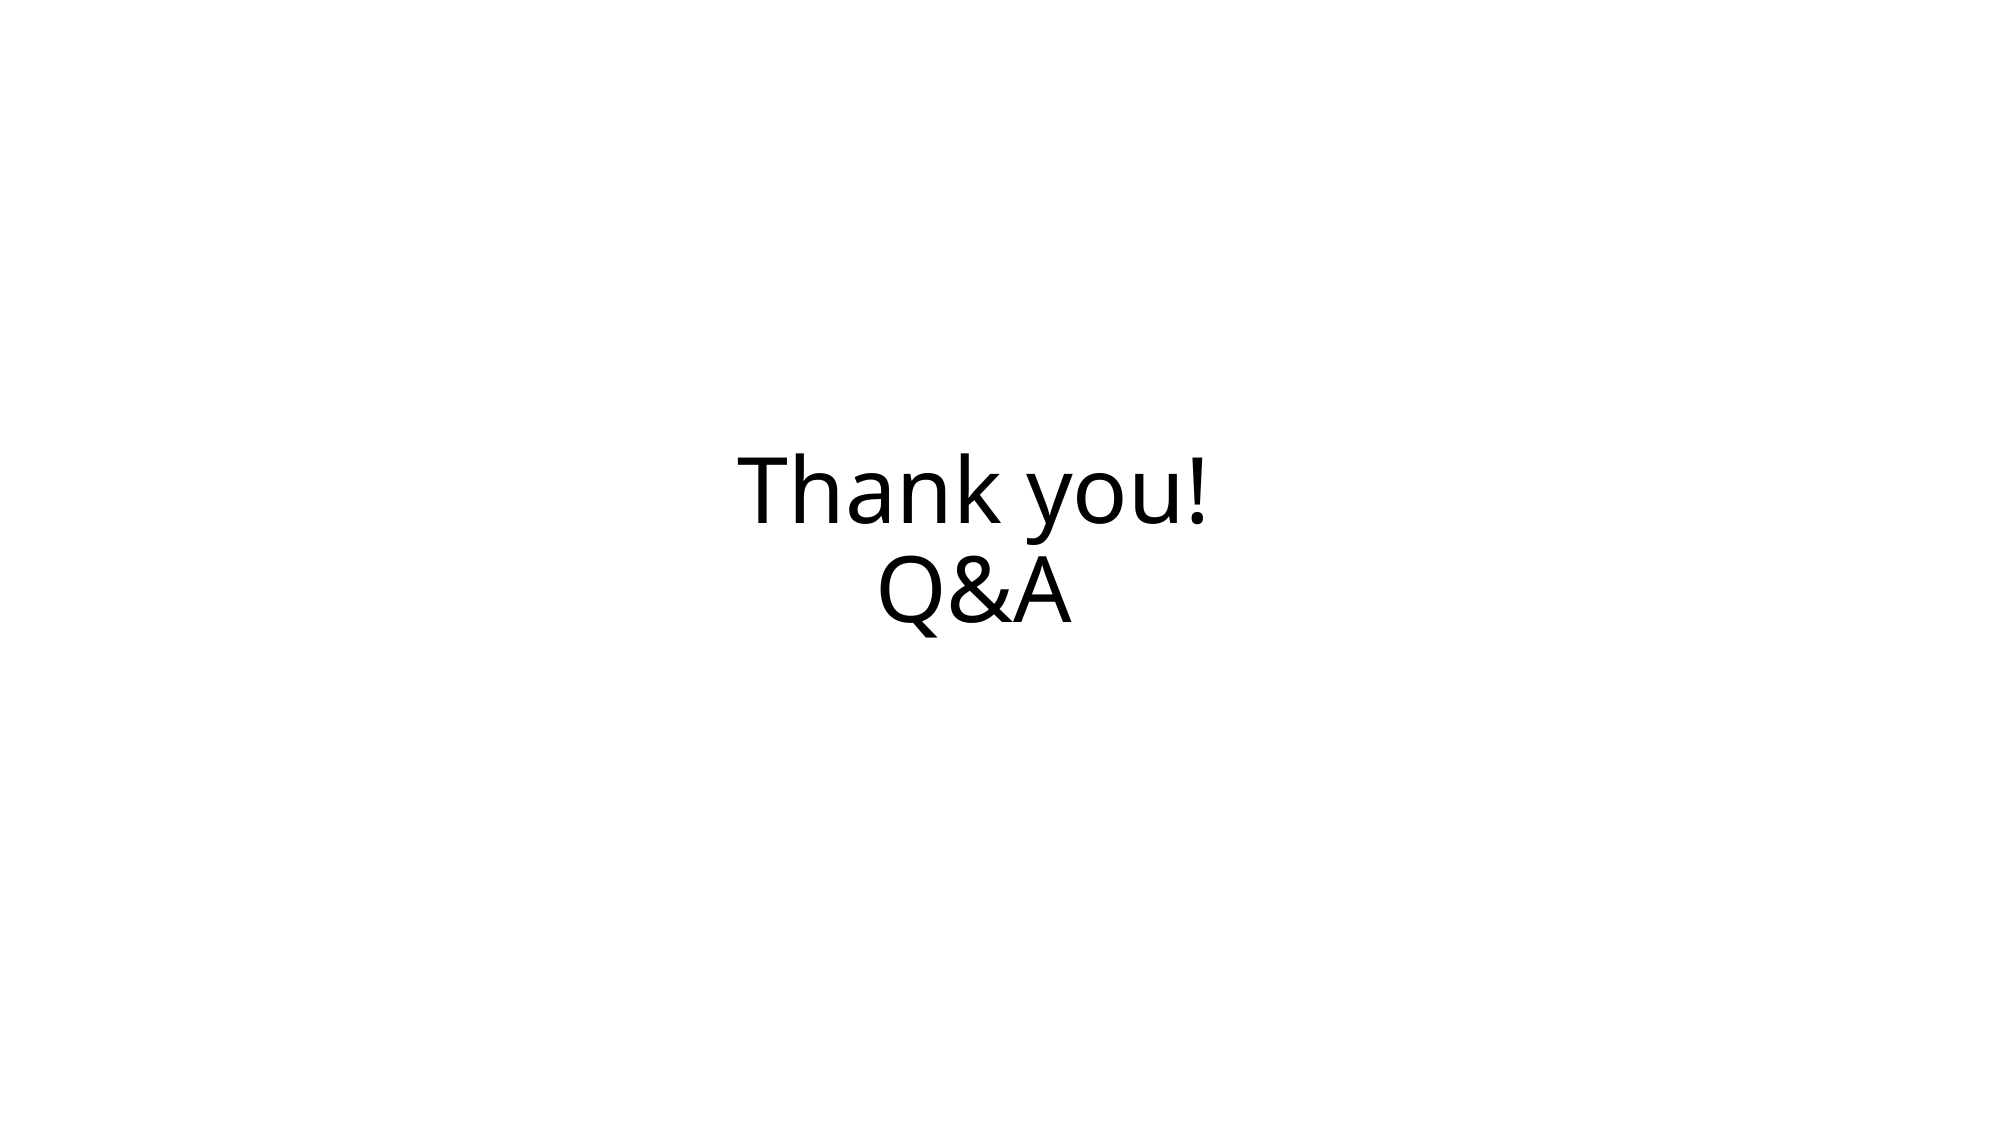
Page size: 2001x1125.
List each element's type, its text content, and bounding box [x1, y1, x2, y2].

title Thank you! Q&A [111, 434, 1837, 652]
